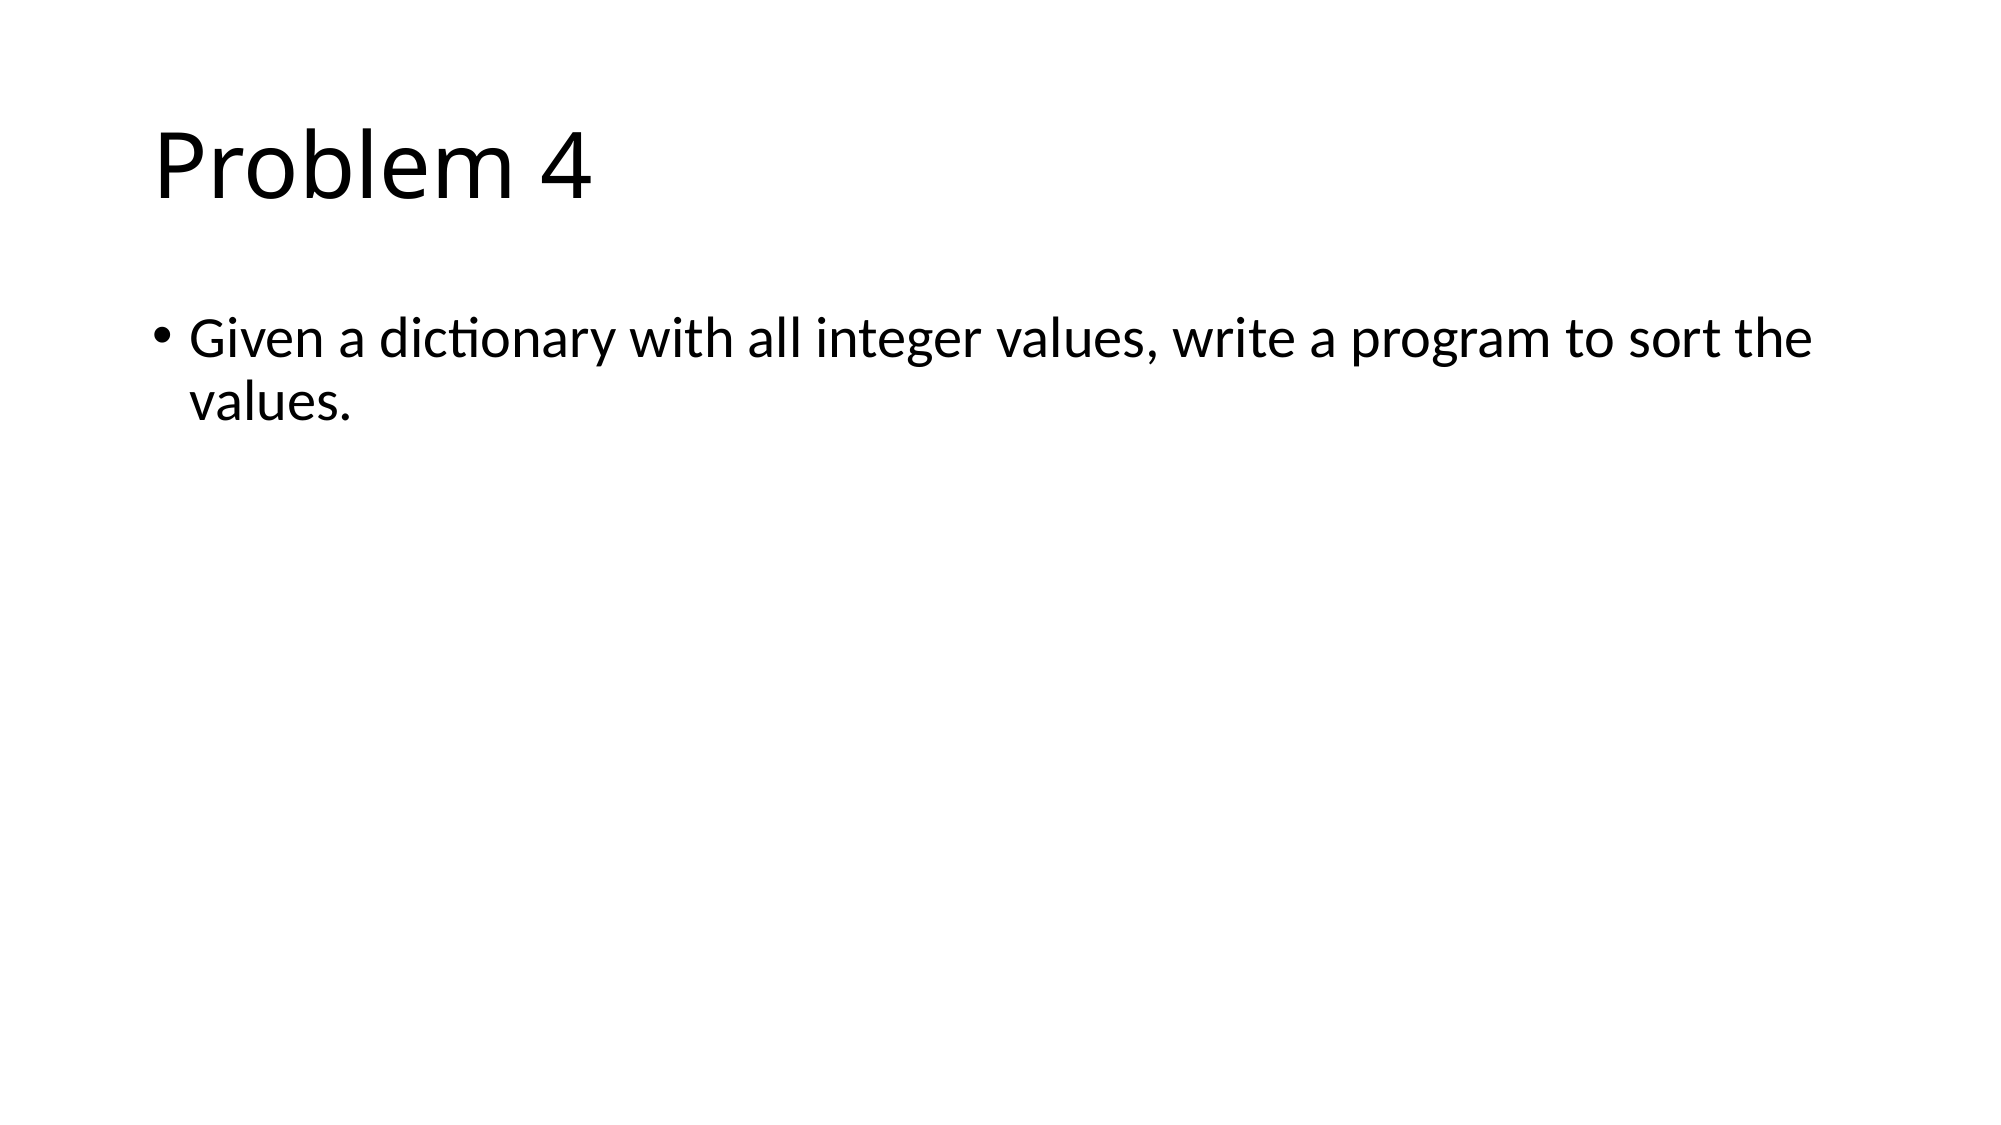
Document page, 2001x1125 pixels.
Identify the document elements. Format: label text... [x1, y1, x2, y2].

title Problem 4 [137, 59, 1863, 278]
list Given a dictionary with all integer values, write a program to sort the values. [137, 299, 1863, 1014]
